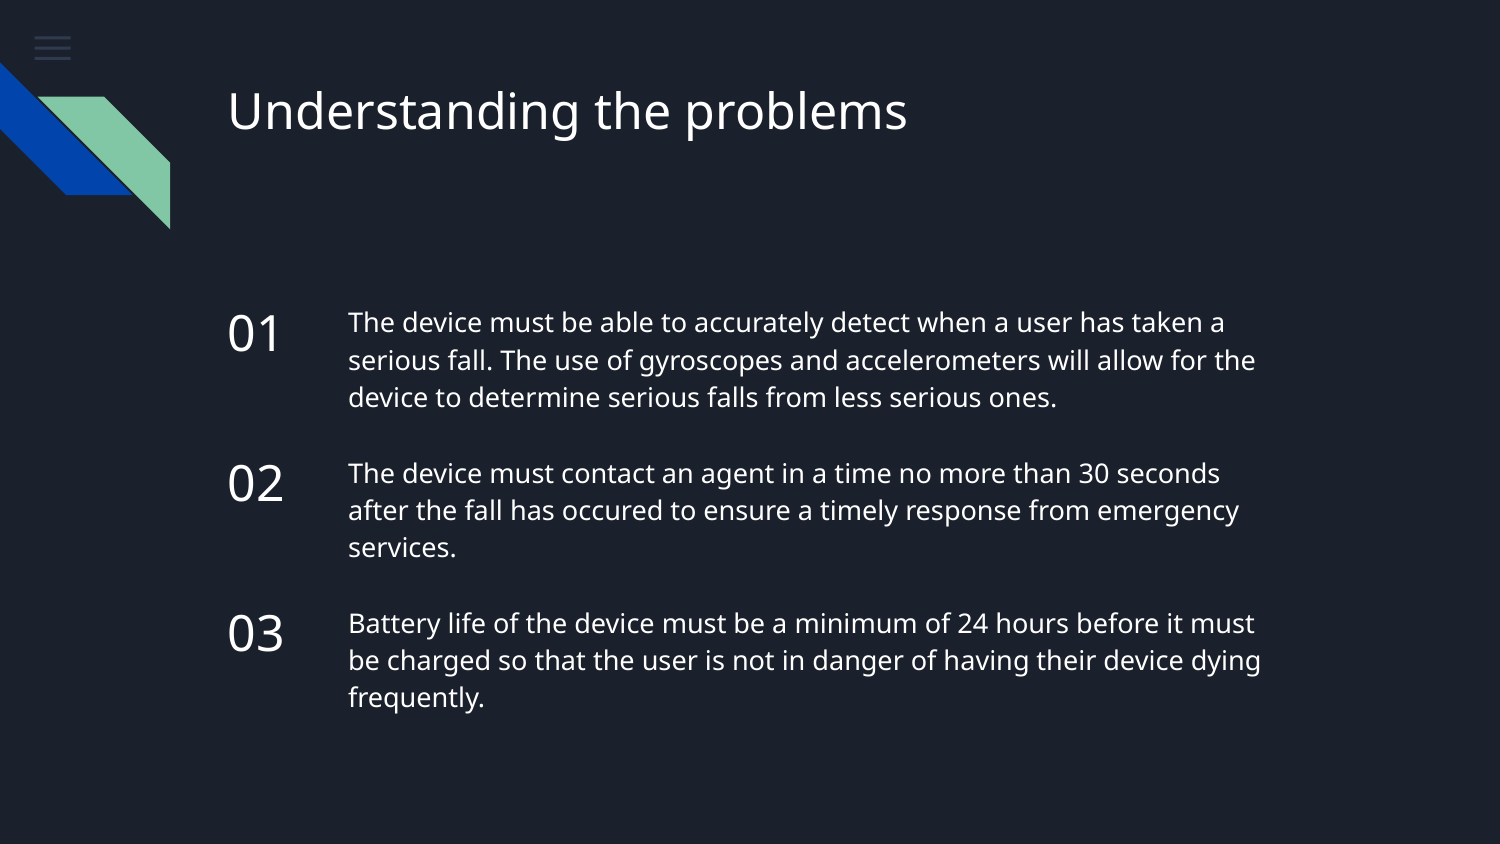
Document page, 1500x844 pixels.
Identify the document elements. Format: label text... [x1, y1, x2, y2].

text_box 01 [212, 286, 333, 419]
list The device must contact an agent in a time no more than 30 seconds after the fall has occured to ensure a timely response from emergency services. [333, 436, 1298, 569]
list Battery life of the device must be a minimum of 24 hours before it must be charged so that the user is not in danger of having their device dying frequently. [333, 586, 1298, 719]
text_box 03 [212, 586, 333, 719]
title Understanding the problems [212, 64, 1368, 215]
list The device must be able to accurately detect when a user has taken a serious fall. The use of gyroscopes and accelerometers will allow for the device to determine serious falls from less serious ones. [333, 286, 1298, 419]
text_box 02 [212, 436, 333, 569]
